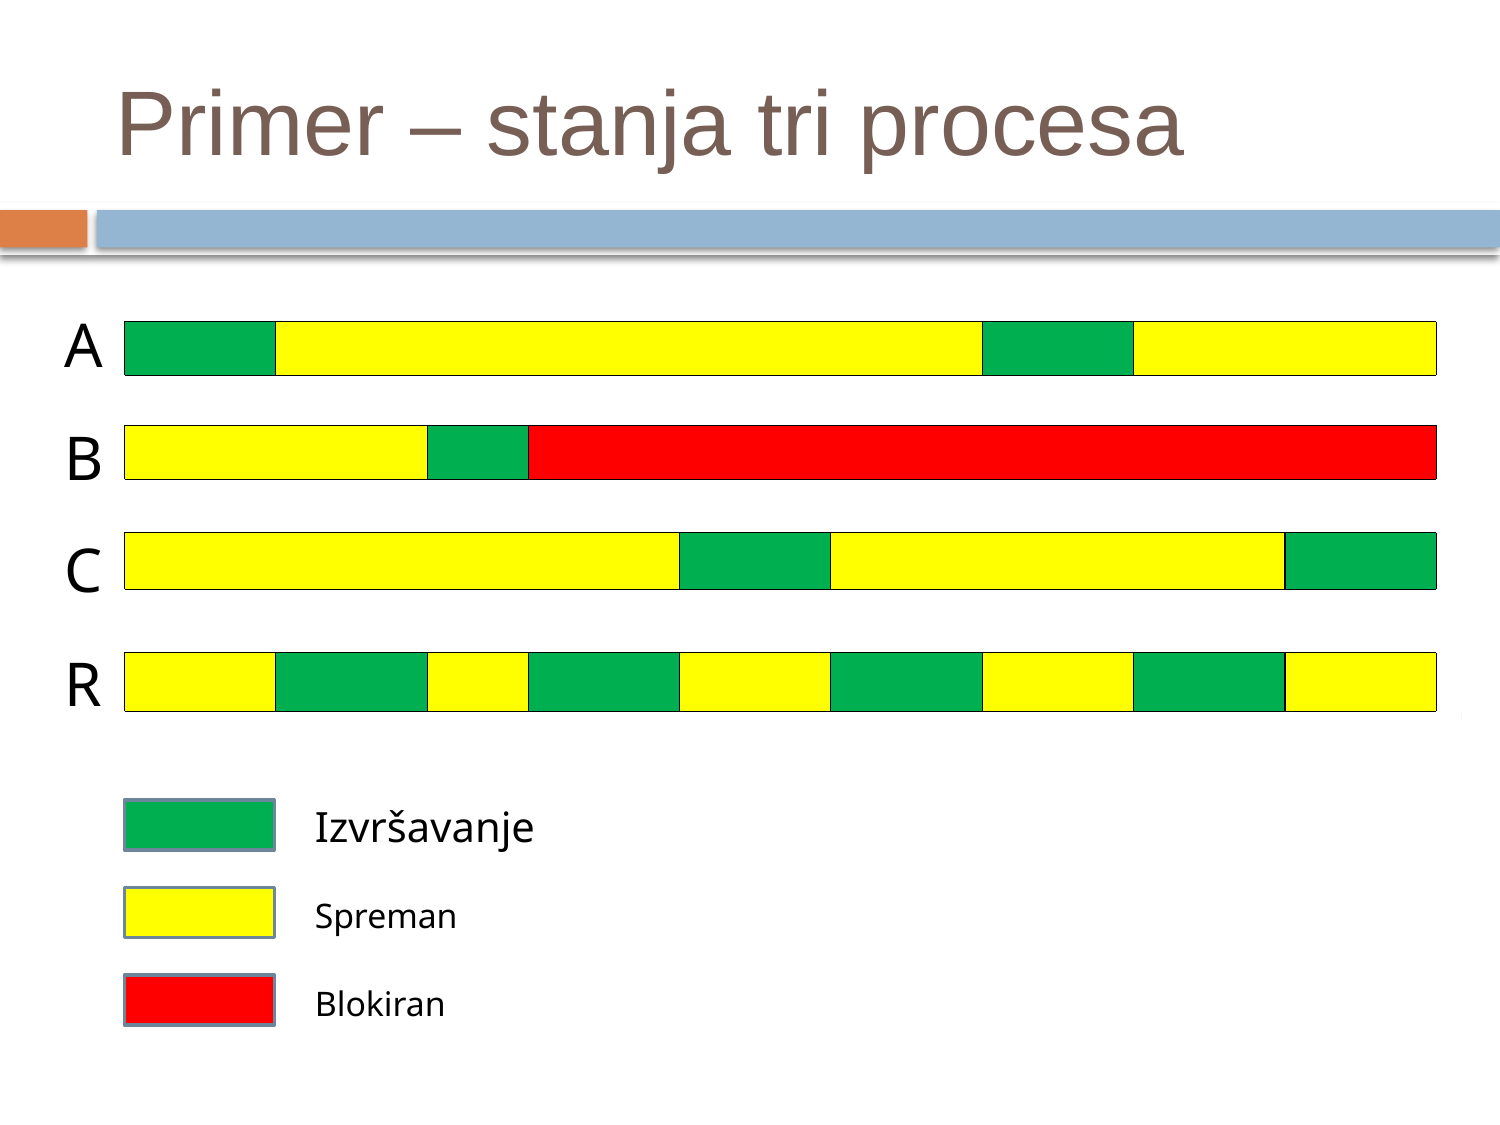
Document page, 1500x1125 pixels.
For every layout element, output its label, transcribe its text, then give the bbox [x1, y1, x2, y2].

text_box B [49, 412, 117, 500]
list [123, 320, 1462, 720]
text_box C [49, 524, 117, 613]
text_box Blokiran [299, 975, 538, 1032]
text_box [123, 886, 276, 939]
text_box Spreman [299, 887, 538, 944]
text_box R [49, 638, 119, 726]
text_box A [49, 299, 125, 388]
text_box Izvršavanje [300, 793, 563, 850]
text_box [123, 973, 276, 1027]
title Primer – stanja tri procesa [100, 37, 1438, 200]
text_box [123, 798, 276, 852]
